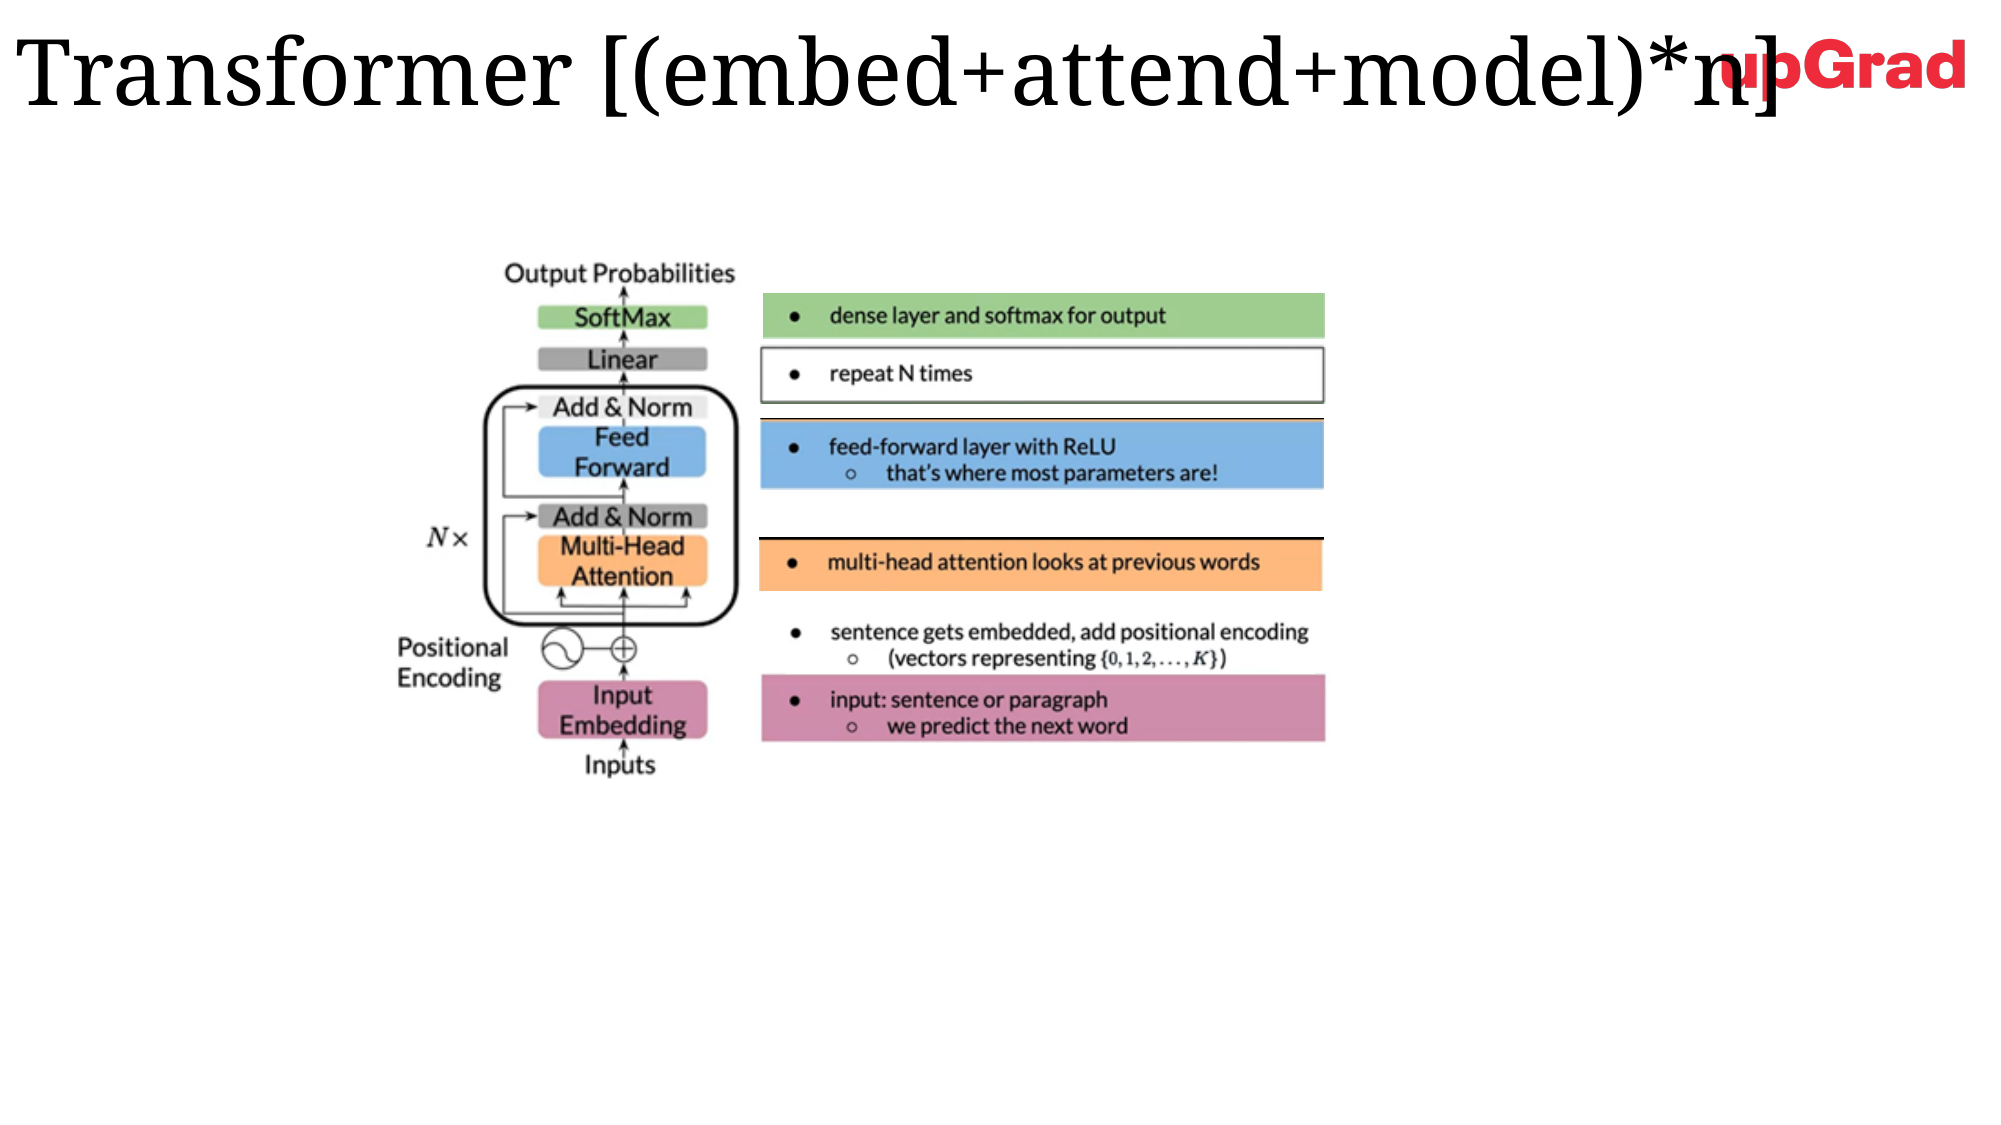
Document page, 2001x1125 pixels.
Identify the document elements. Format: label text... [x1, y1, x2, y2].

title Transformer [(embed+attend+model)*n] [0, 0, 1978, 164]
picture [763, 293, 1325, 339]
picture [759, 344, 1326, 404]
picture [759, 537, 1324, 591]
picture [759, 418, 1324, 490]
picture [388, 250, 1335, 788]
